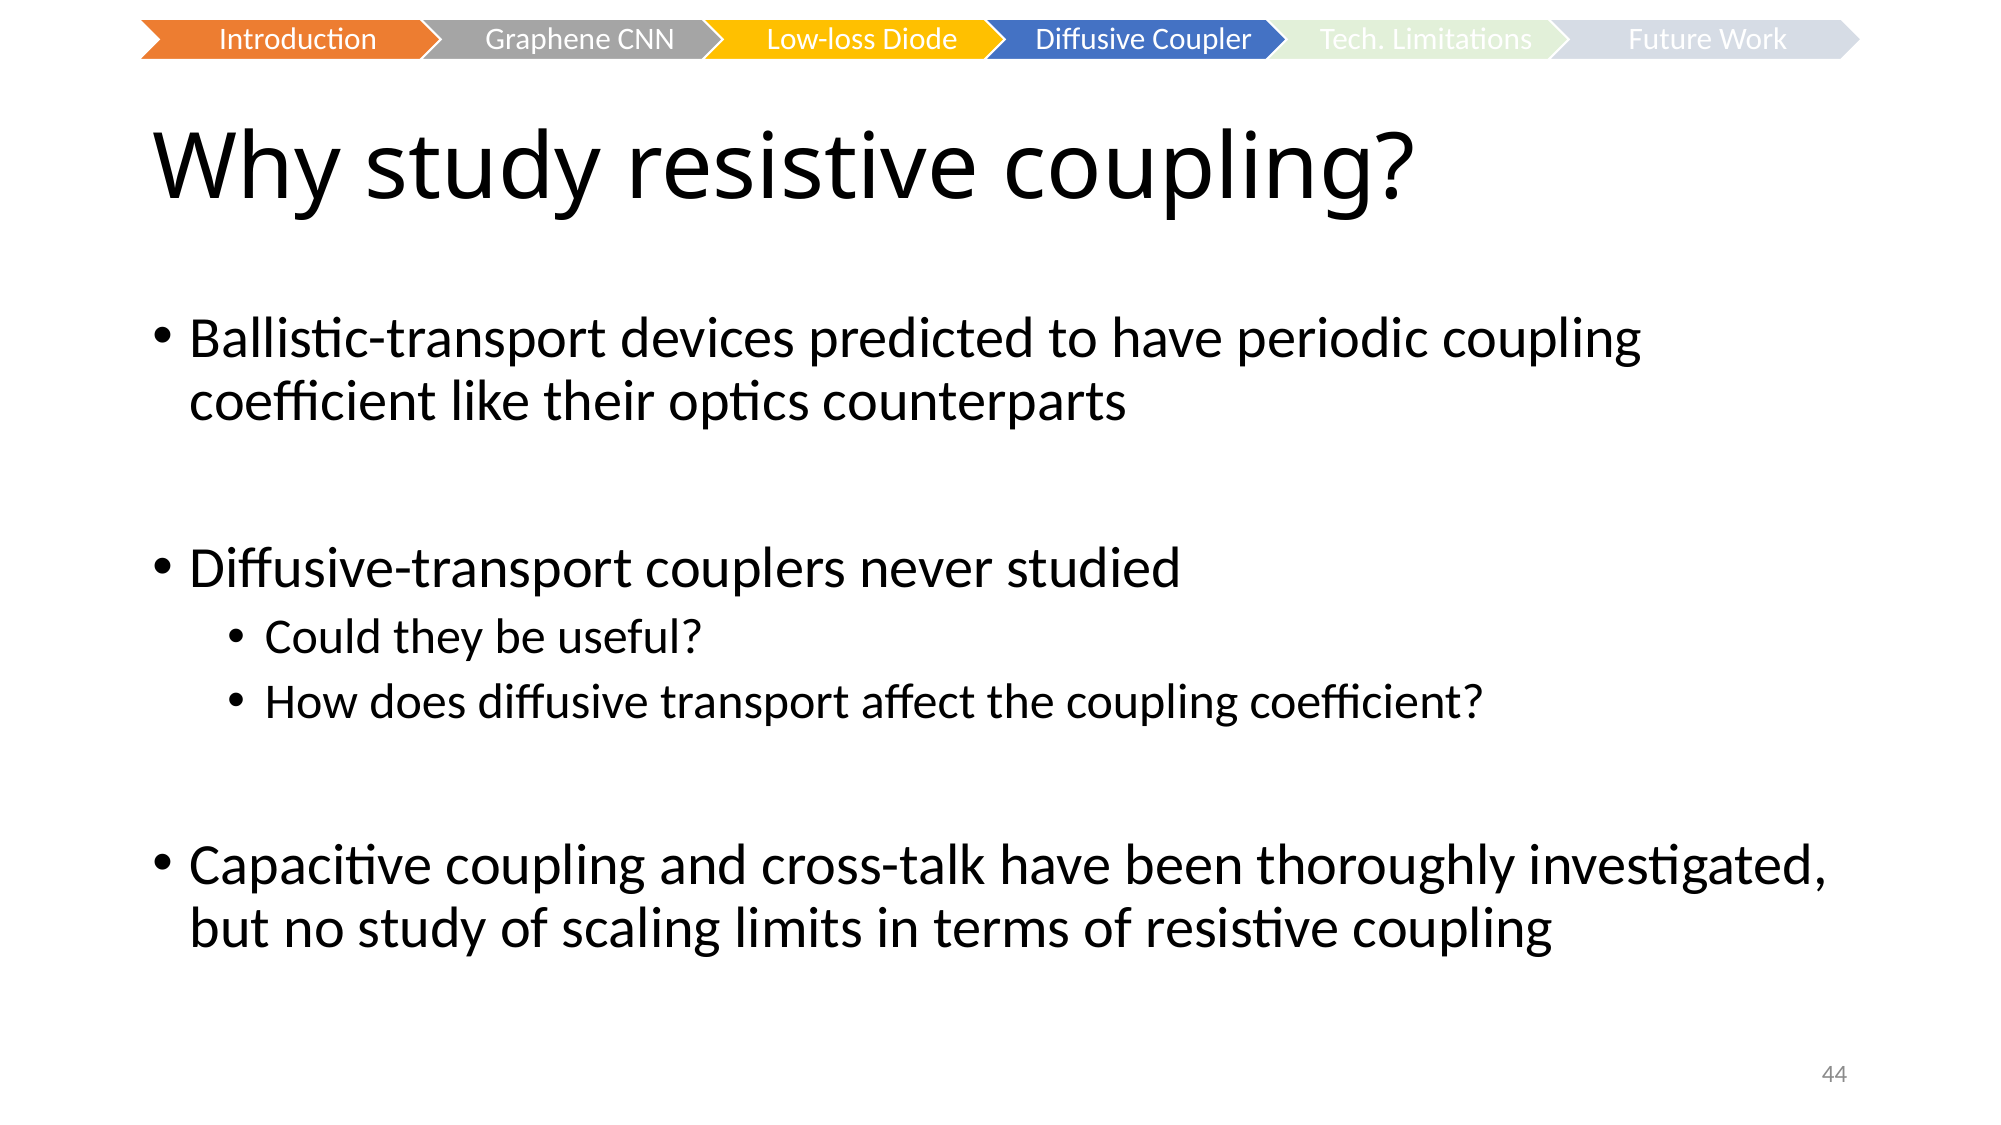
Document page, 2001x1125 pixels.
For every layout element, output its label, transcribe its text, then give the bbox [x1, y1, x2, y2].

slide_number 44 [1412, 1042, 1863, 1103]
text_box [137, 18, 1863, 60]
list Ballistic-transport devices predicted to have periodic coupling coefficient like their optics counterparts Diffusive-transport couplers never studied Could they be useful? How does diffusive transport affect the coupling coefficient? Capacitive coupling and cross-talk have been thoroughly investigated, but no study of scaling limits in terms of resistive coupling [137, 299, 1863, 1014]
title Why study resistive coupling? [137, 60, 1863, 278]
